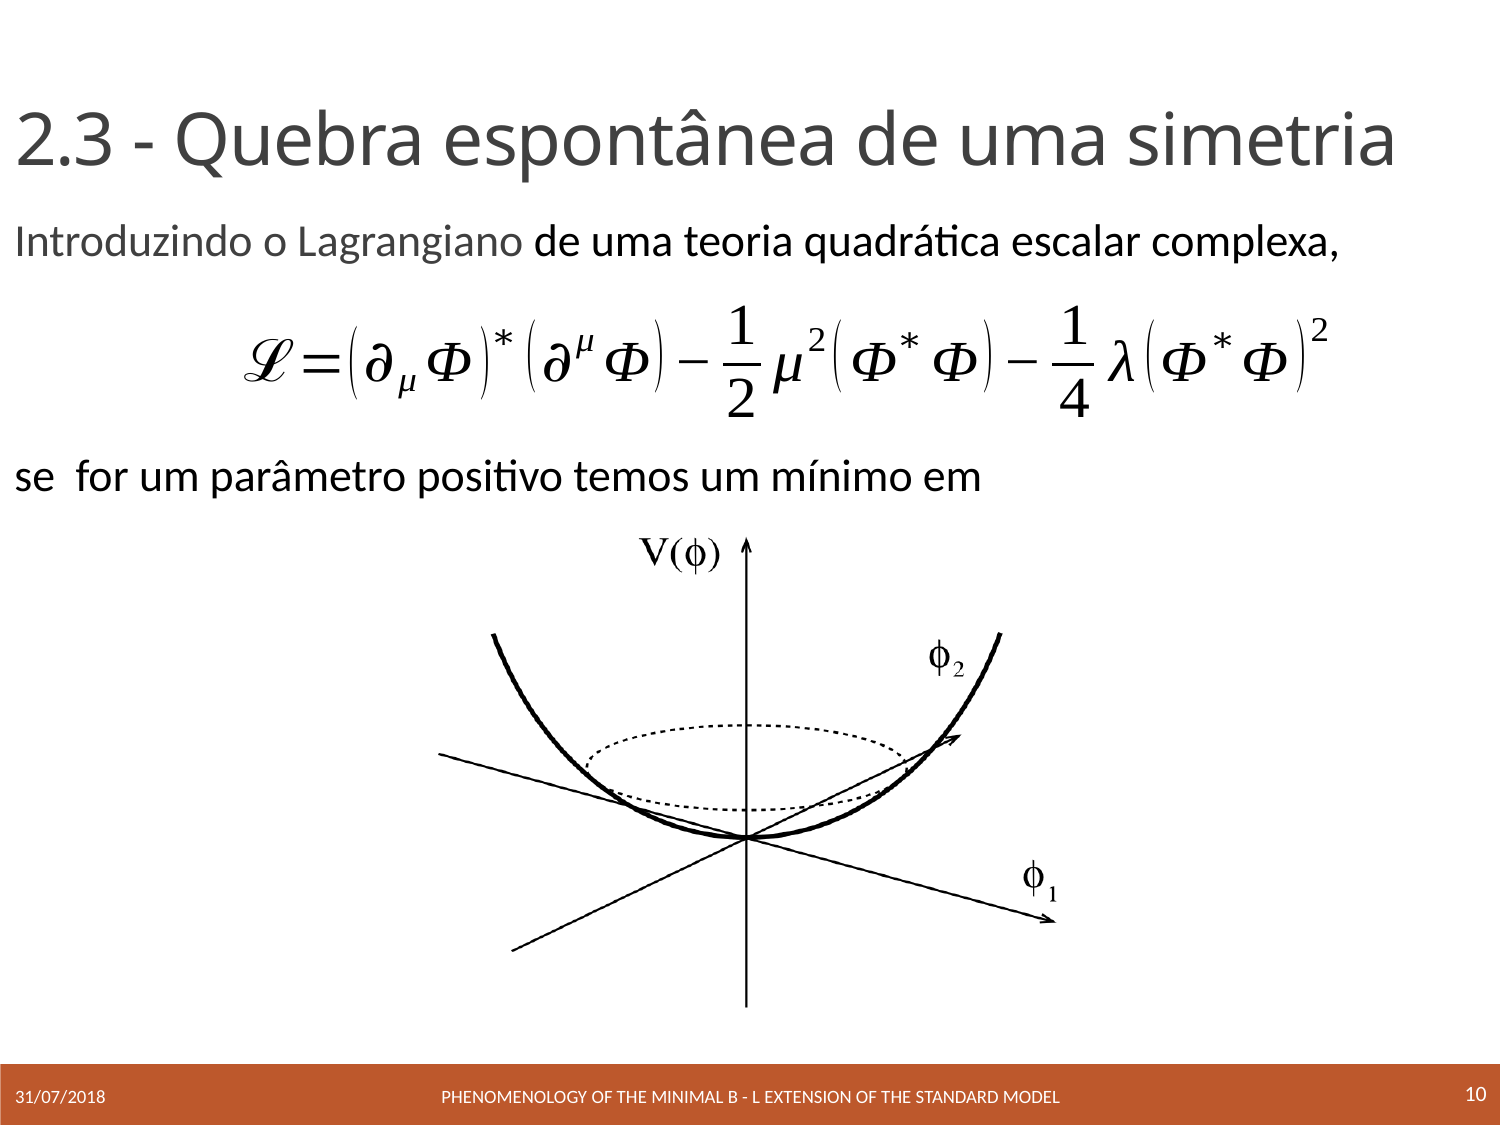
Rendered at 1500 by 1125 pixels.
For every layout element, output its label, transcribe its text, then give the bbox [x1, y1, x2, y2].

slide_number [0, 1066, 279, 1125]
picture [366, 500, 1113, 1031]
footer Phenomenology of the minimal B - L extension of the Standard Model [279, 1066, 1222, 1125]
slide_number 10 [1340, 1062, 1500, 1123]
title 2.3 - Quebra espontânea de uma simetria [0, 0, 1500, 188]
